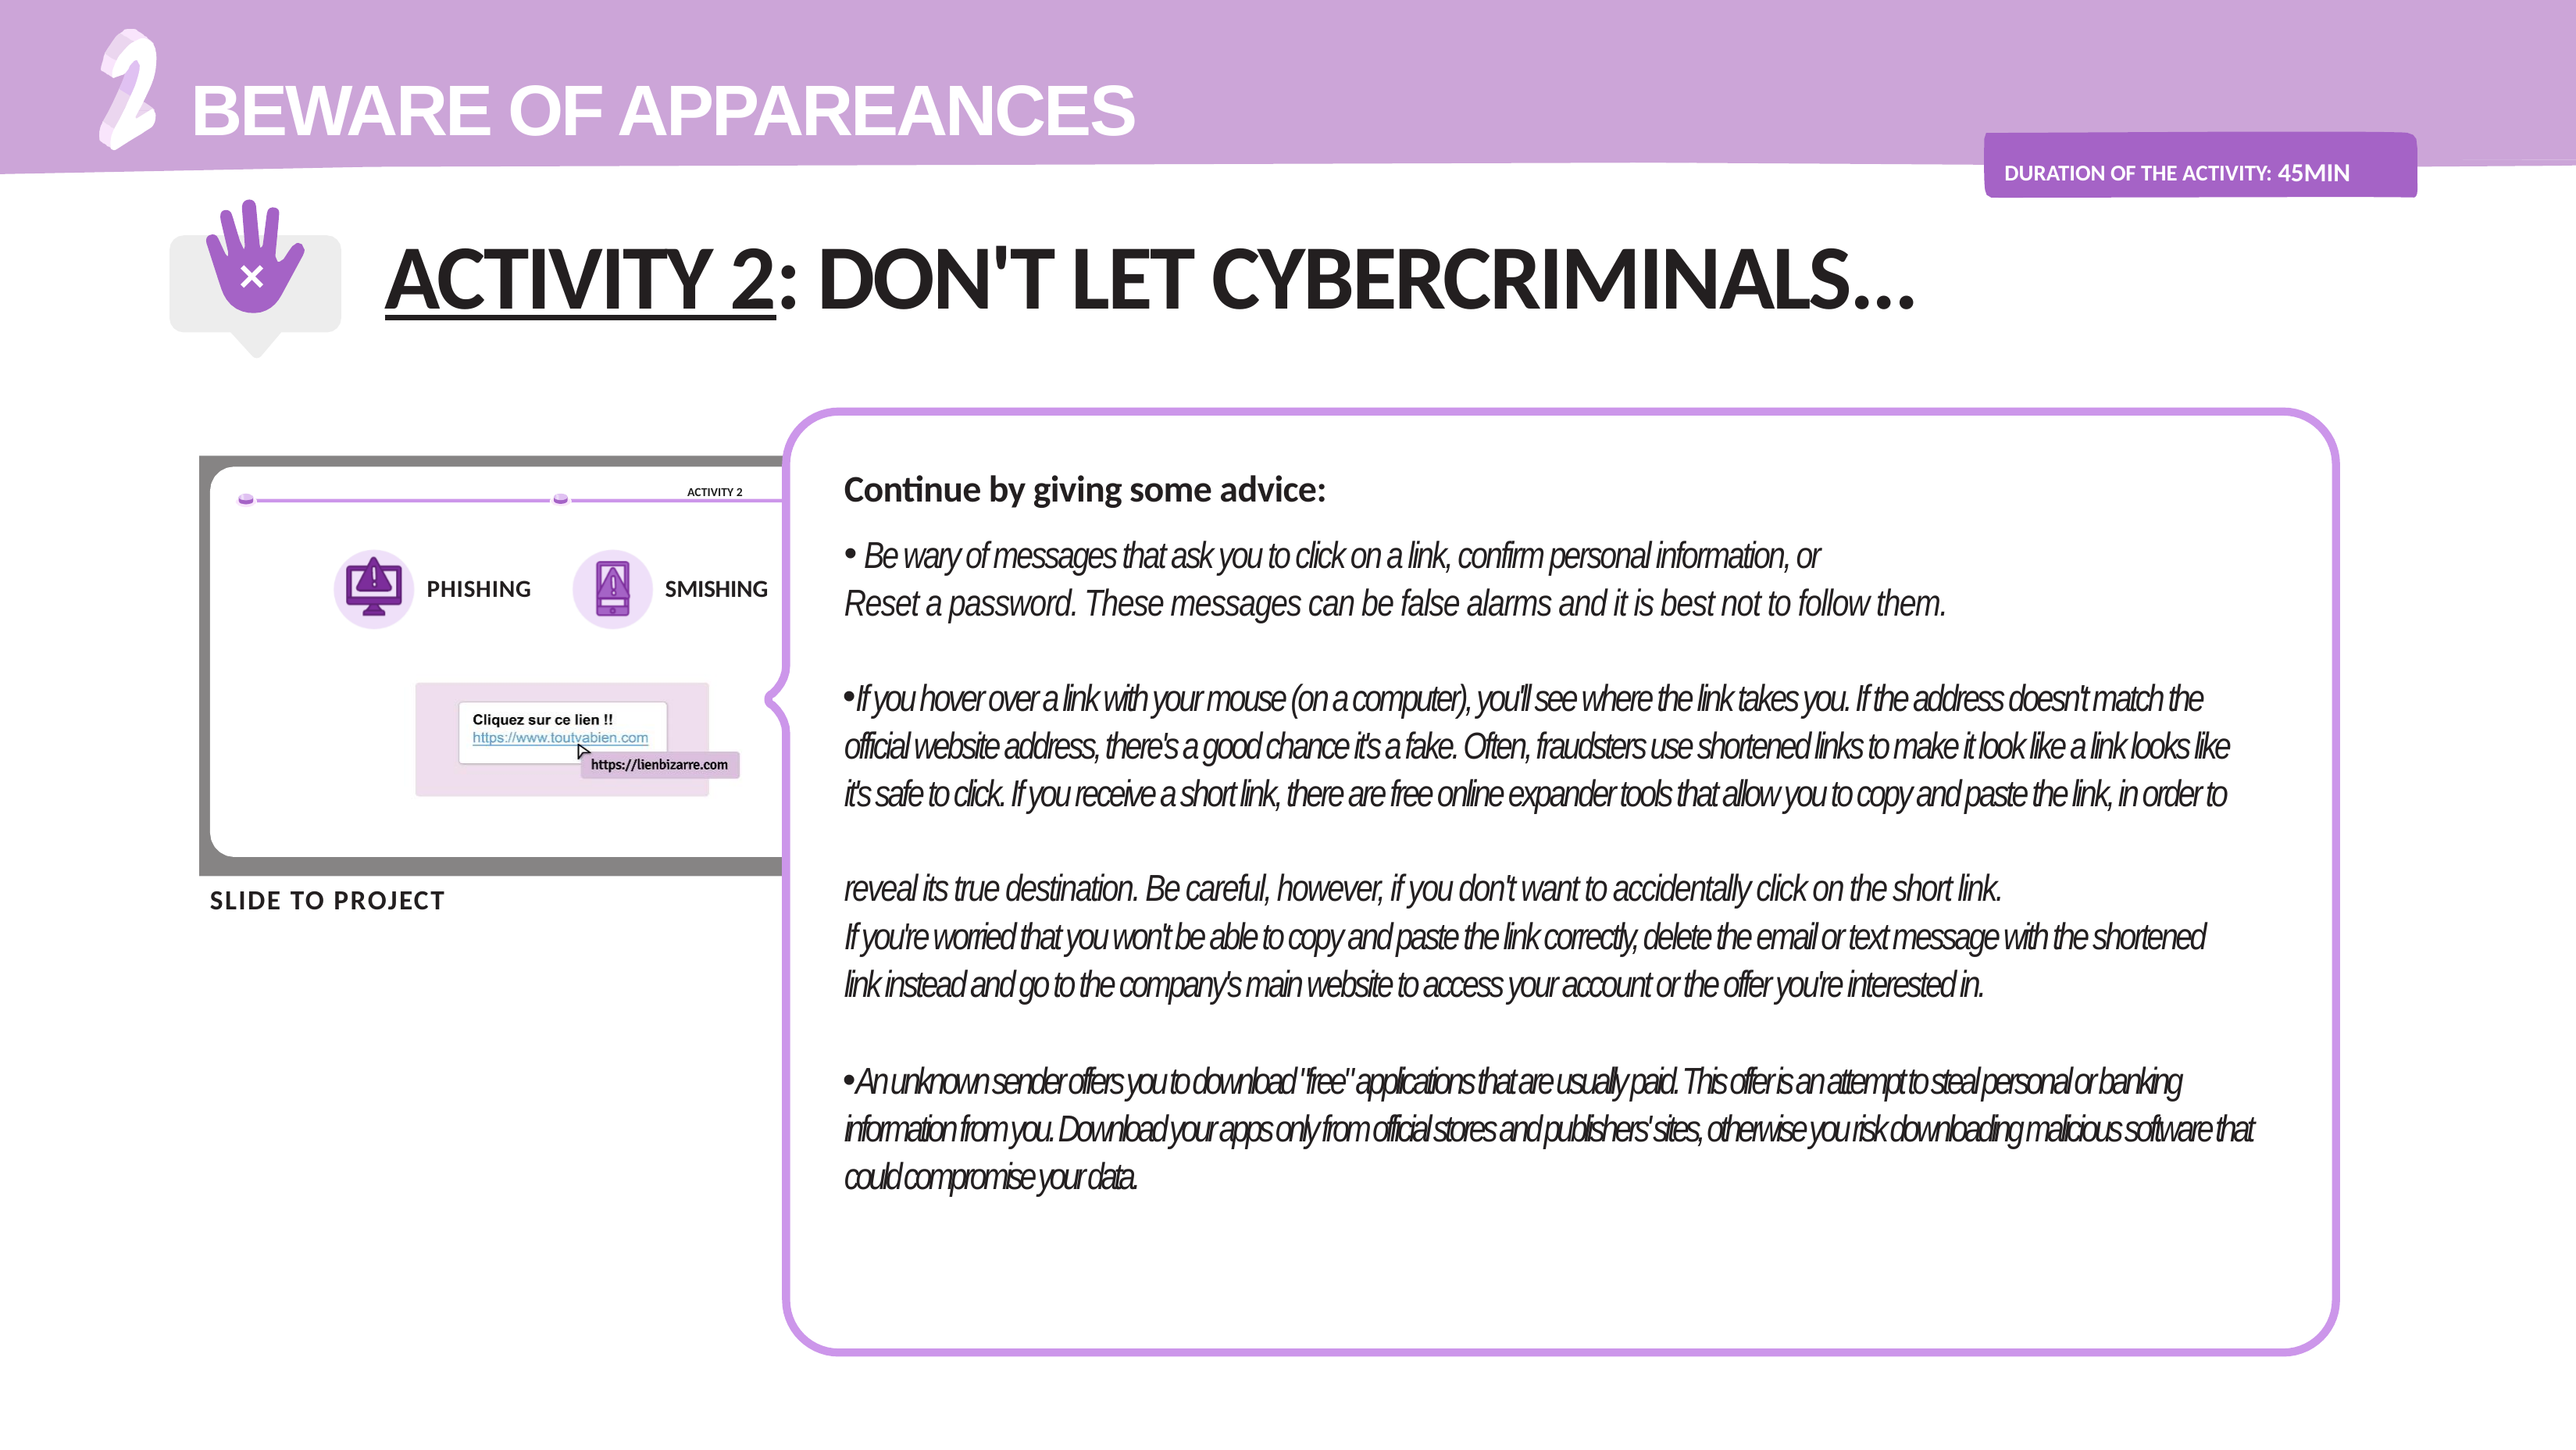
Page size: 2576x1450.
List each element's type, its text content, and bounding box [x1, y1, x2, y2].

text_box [198, 455, 204, 877]
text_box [169, 199, 342, 359]
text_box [0, 0, 2576, 198]
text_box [209, 407, 2341, 1357]
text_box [176, 0, 1543, 135]
text_box ACTIVITY 2: DON'T LET CYBERCRIMINALS... [358, 215, 2255, 327]
